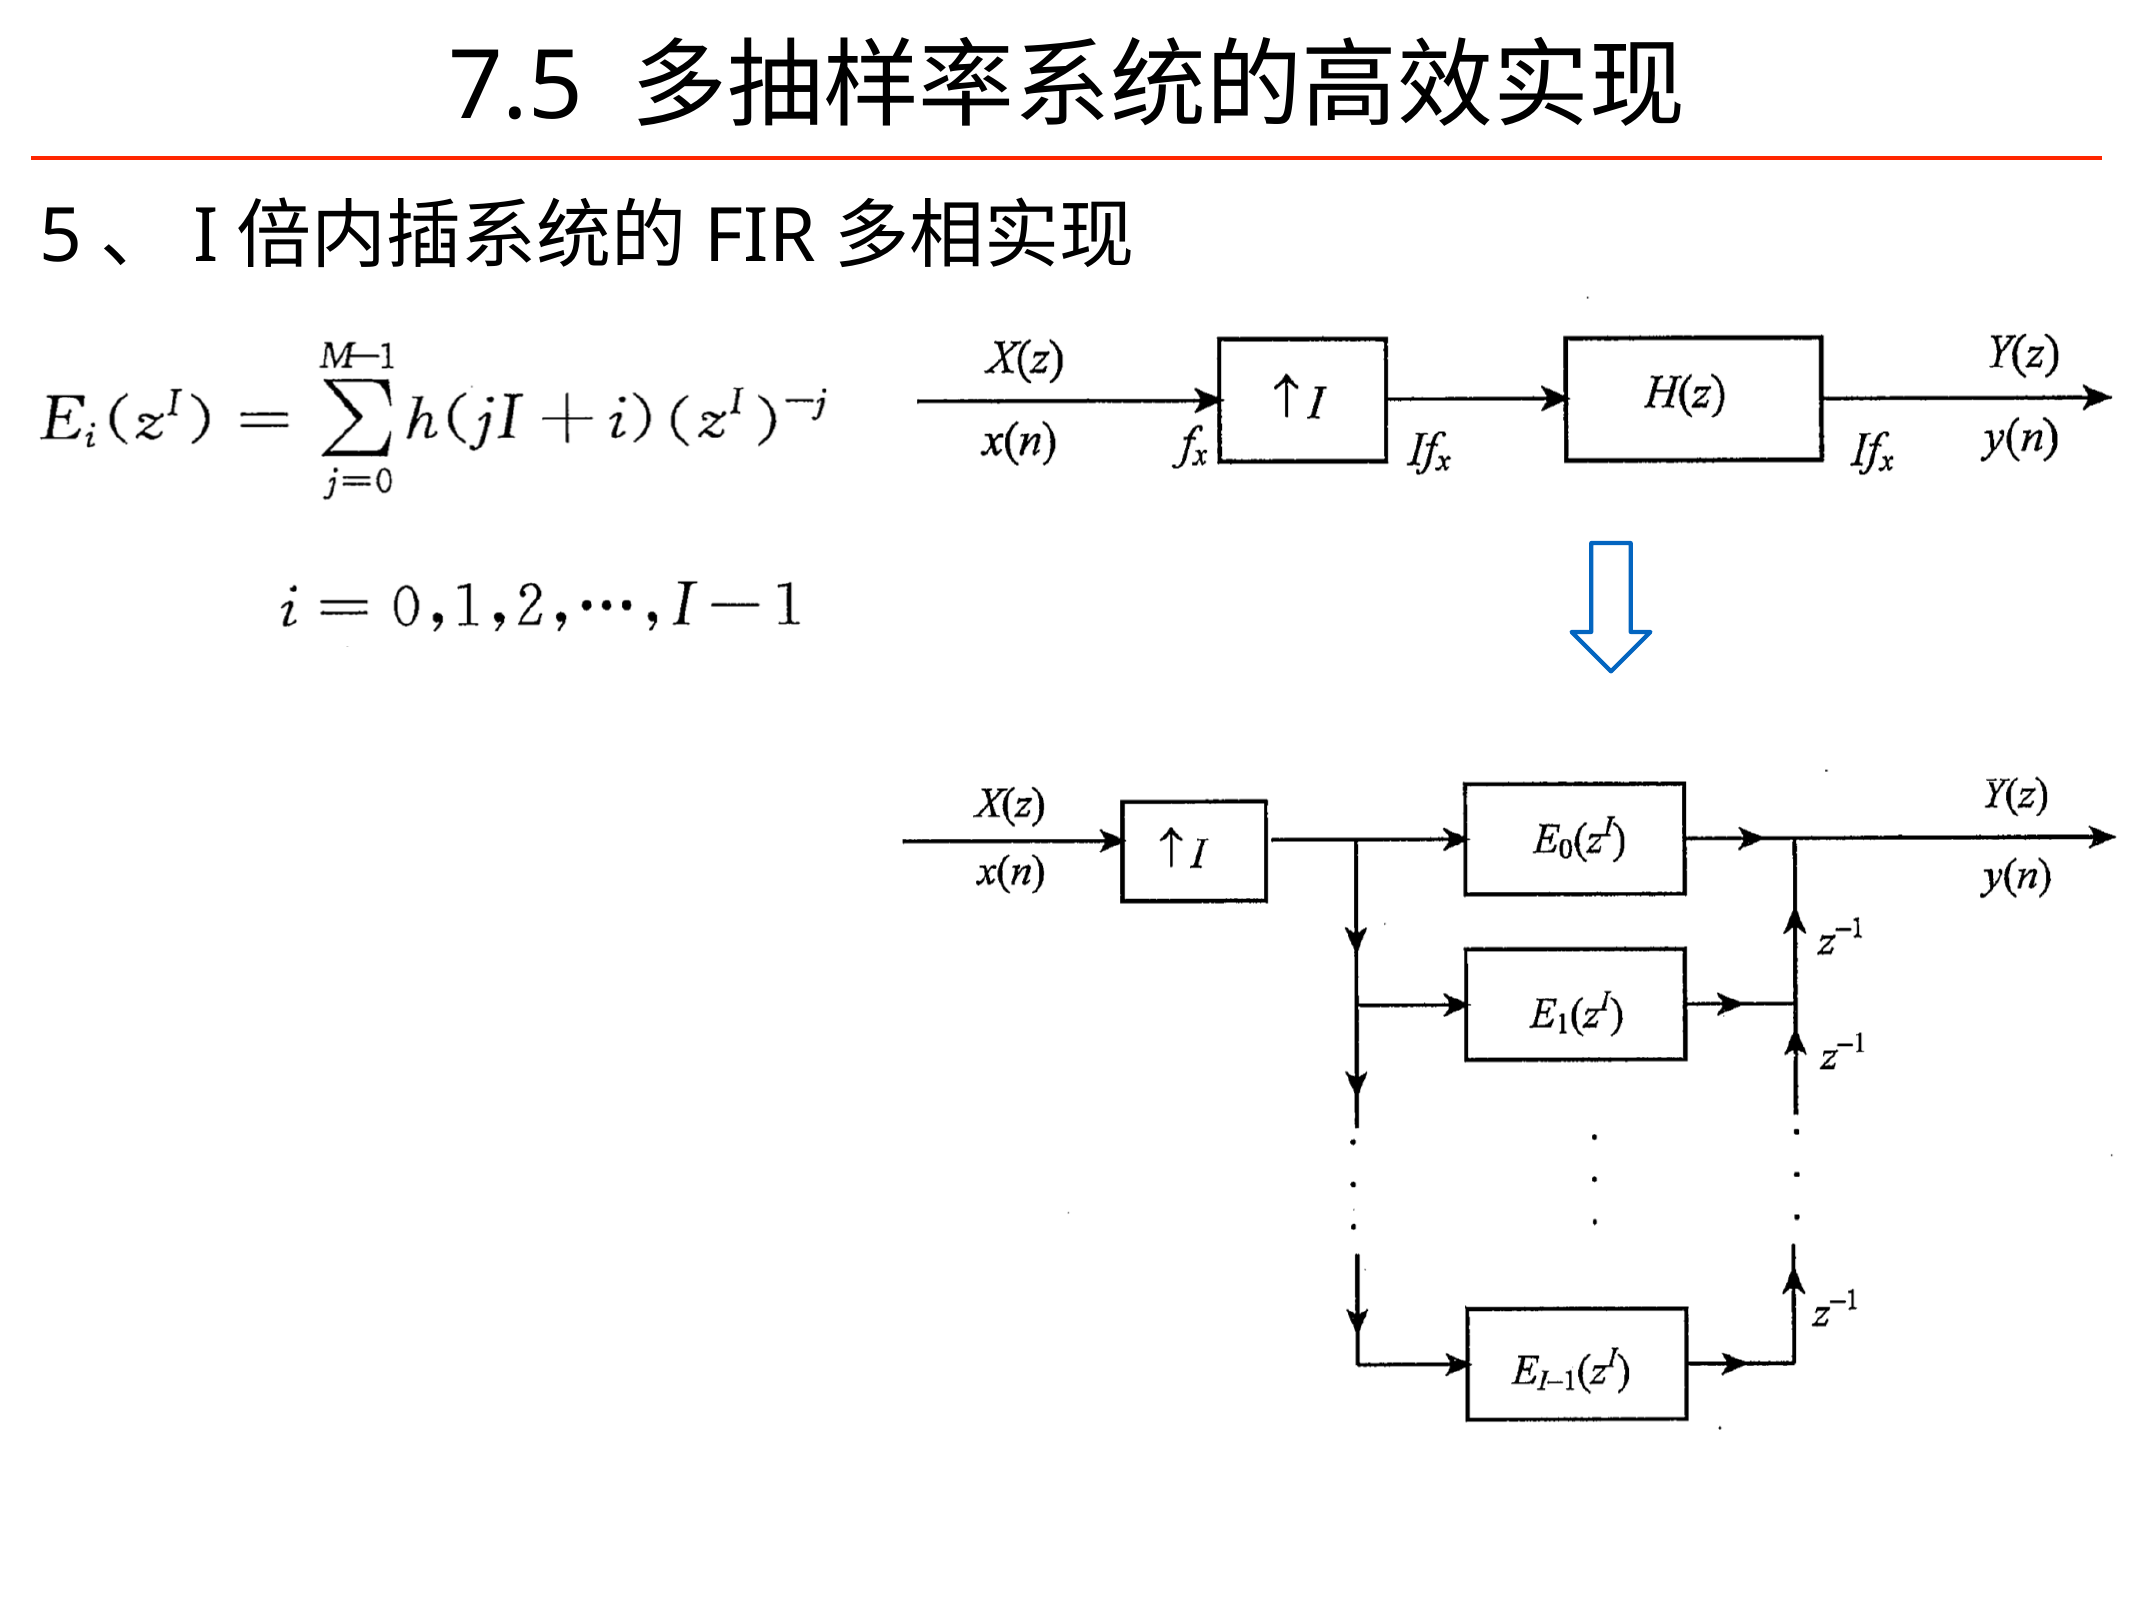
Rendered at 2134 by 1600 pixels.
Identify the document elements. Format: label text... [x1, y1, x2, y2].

picture [897, 284, 2134, 516]
picture [265, 559, 809, 648]
text_box [1569, 540, 1653, 674]
text_box 5、I倍内插系统的FIR多相实现 [31, 177, 1375, 285]
picture [897, 727, 2134, 1442]
title 7.5 多抽样率系统的高效实现 [155, 1, 1978, 159]
picture [30, 329, 845, 516]
